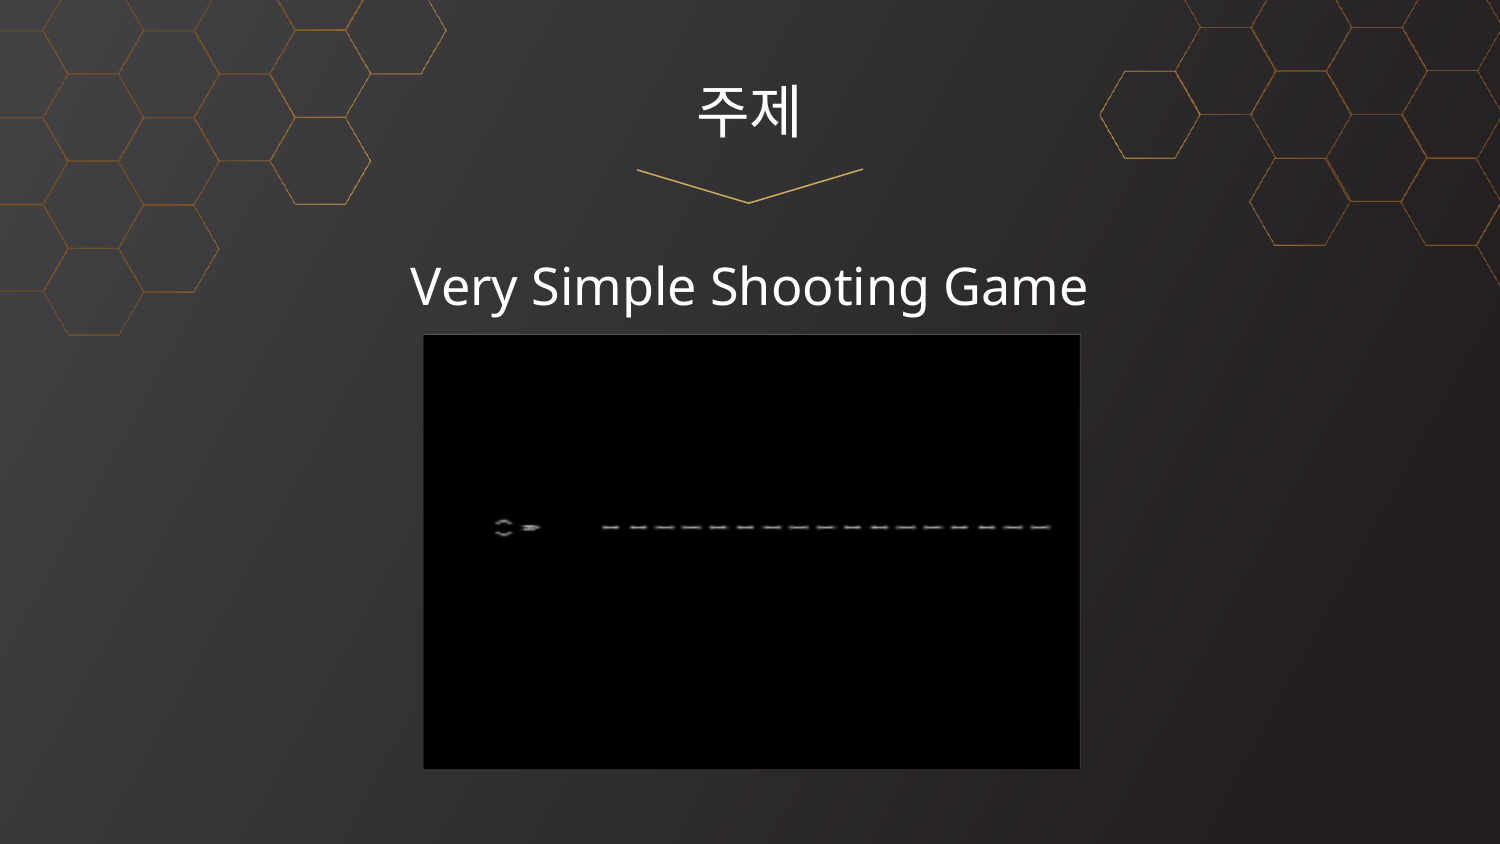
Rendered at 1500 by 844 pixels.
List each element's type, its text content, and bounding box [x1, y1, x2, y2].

text_box [637, 169, 864, 204]
list Very Simple Shooting Game [974, 238, 1347, 756]
picture [0, 0, 1500, 844]
list Very Simple Shooting Game [153, 238, 529, 756]
title 주제 [384, 60, 1116, 164]
